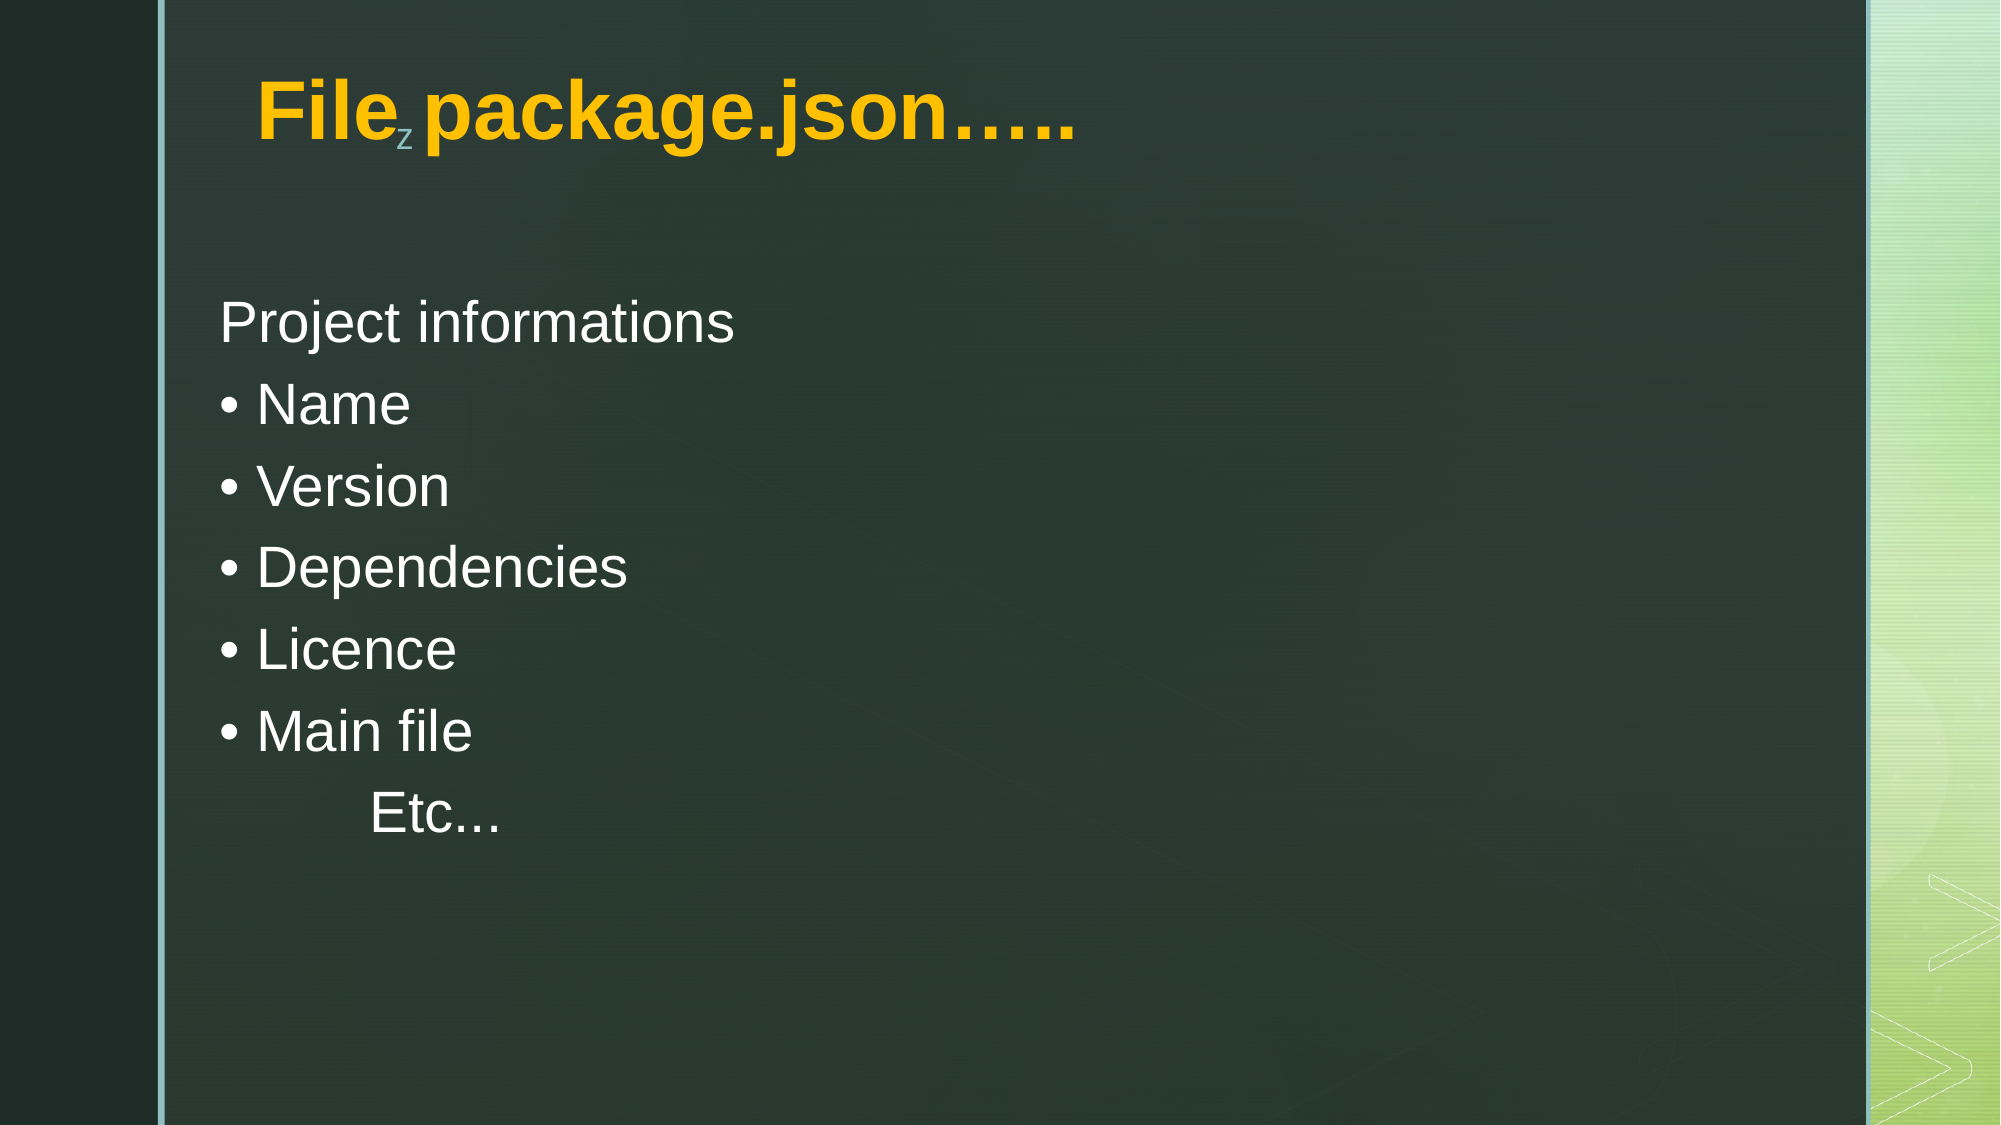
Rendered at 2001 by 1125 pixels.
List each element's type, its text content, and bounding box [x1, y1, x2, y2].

picture [1871, 0, 2001, 1125]
text_box Project informations • Name • Version • Dependencies • Licence • Main file Etc... [204, 276, 1289, 715]
title File package.json….. [241, 59, 1326, 203]
